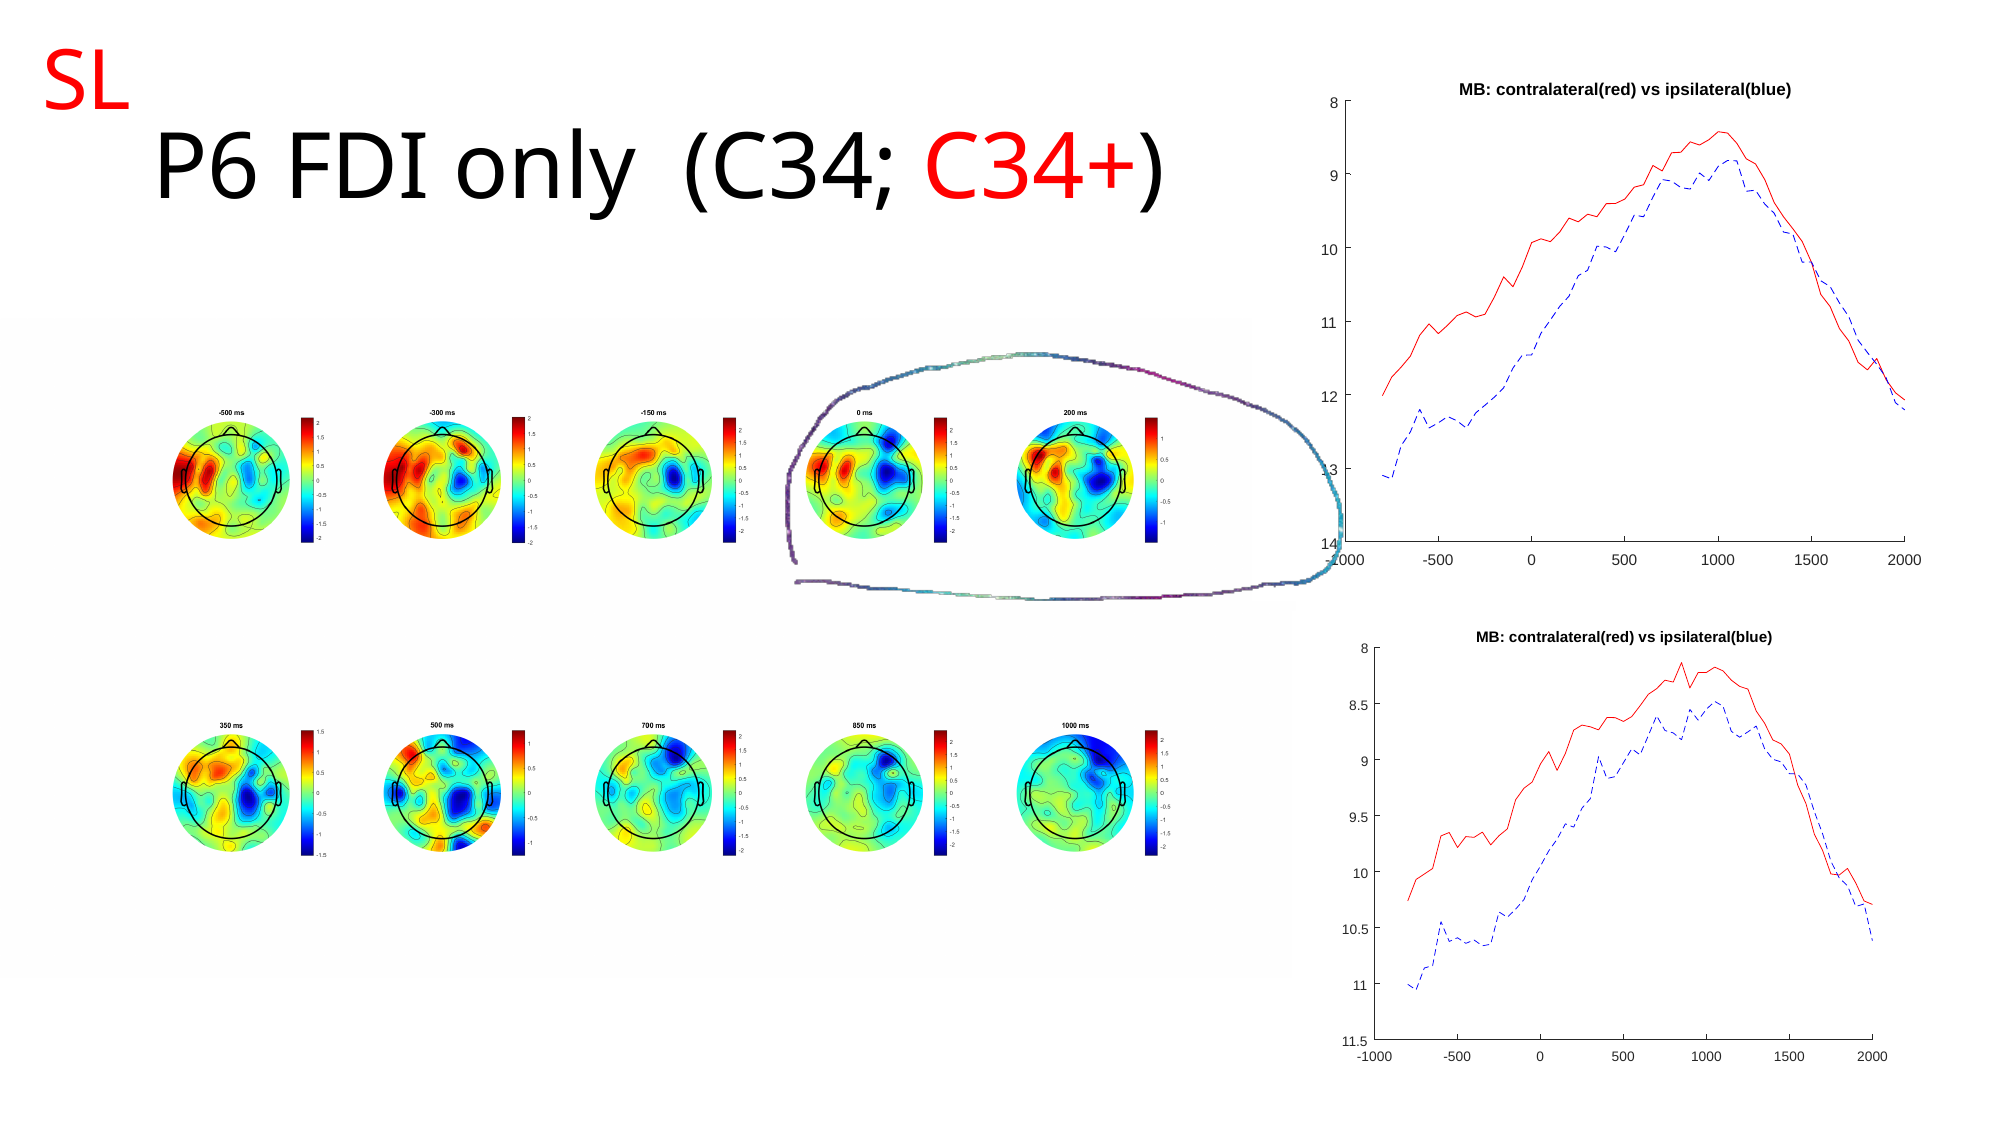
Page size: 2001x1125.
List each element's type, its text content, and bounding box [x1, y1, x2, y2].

text_box SL [27, 18, 163, 134]
picture [0, 59, 1974, 1093]
title P6 FDI only (C34; C34+) [137, 59, 1251, 278]
